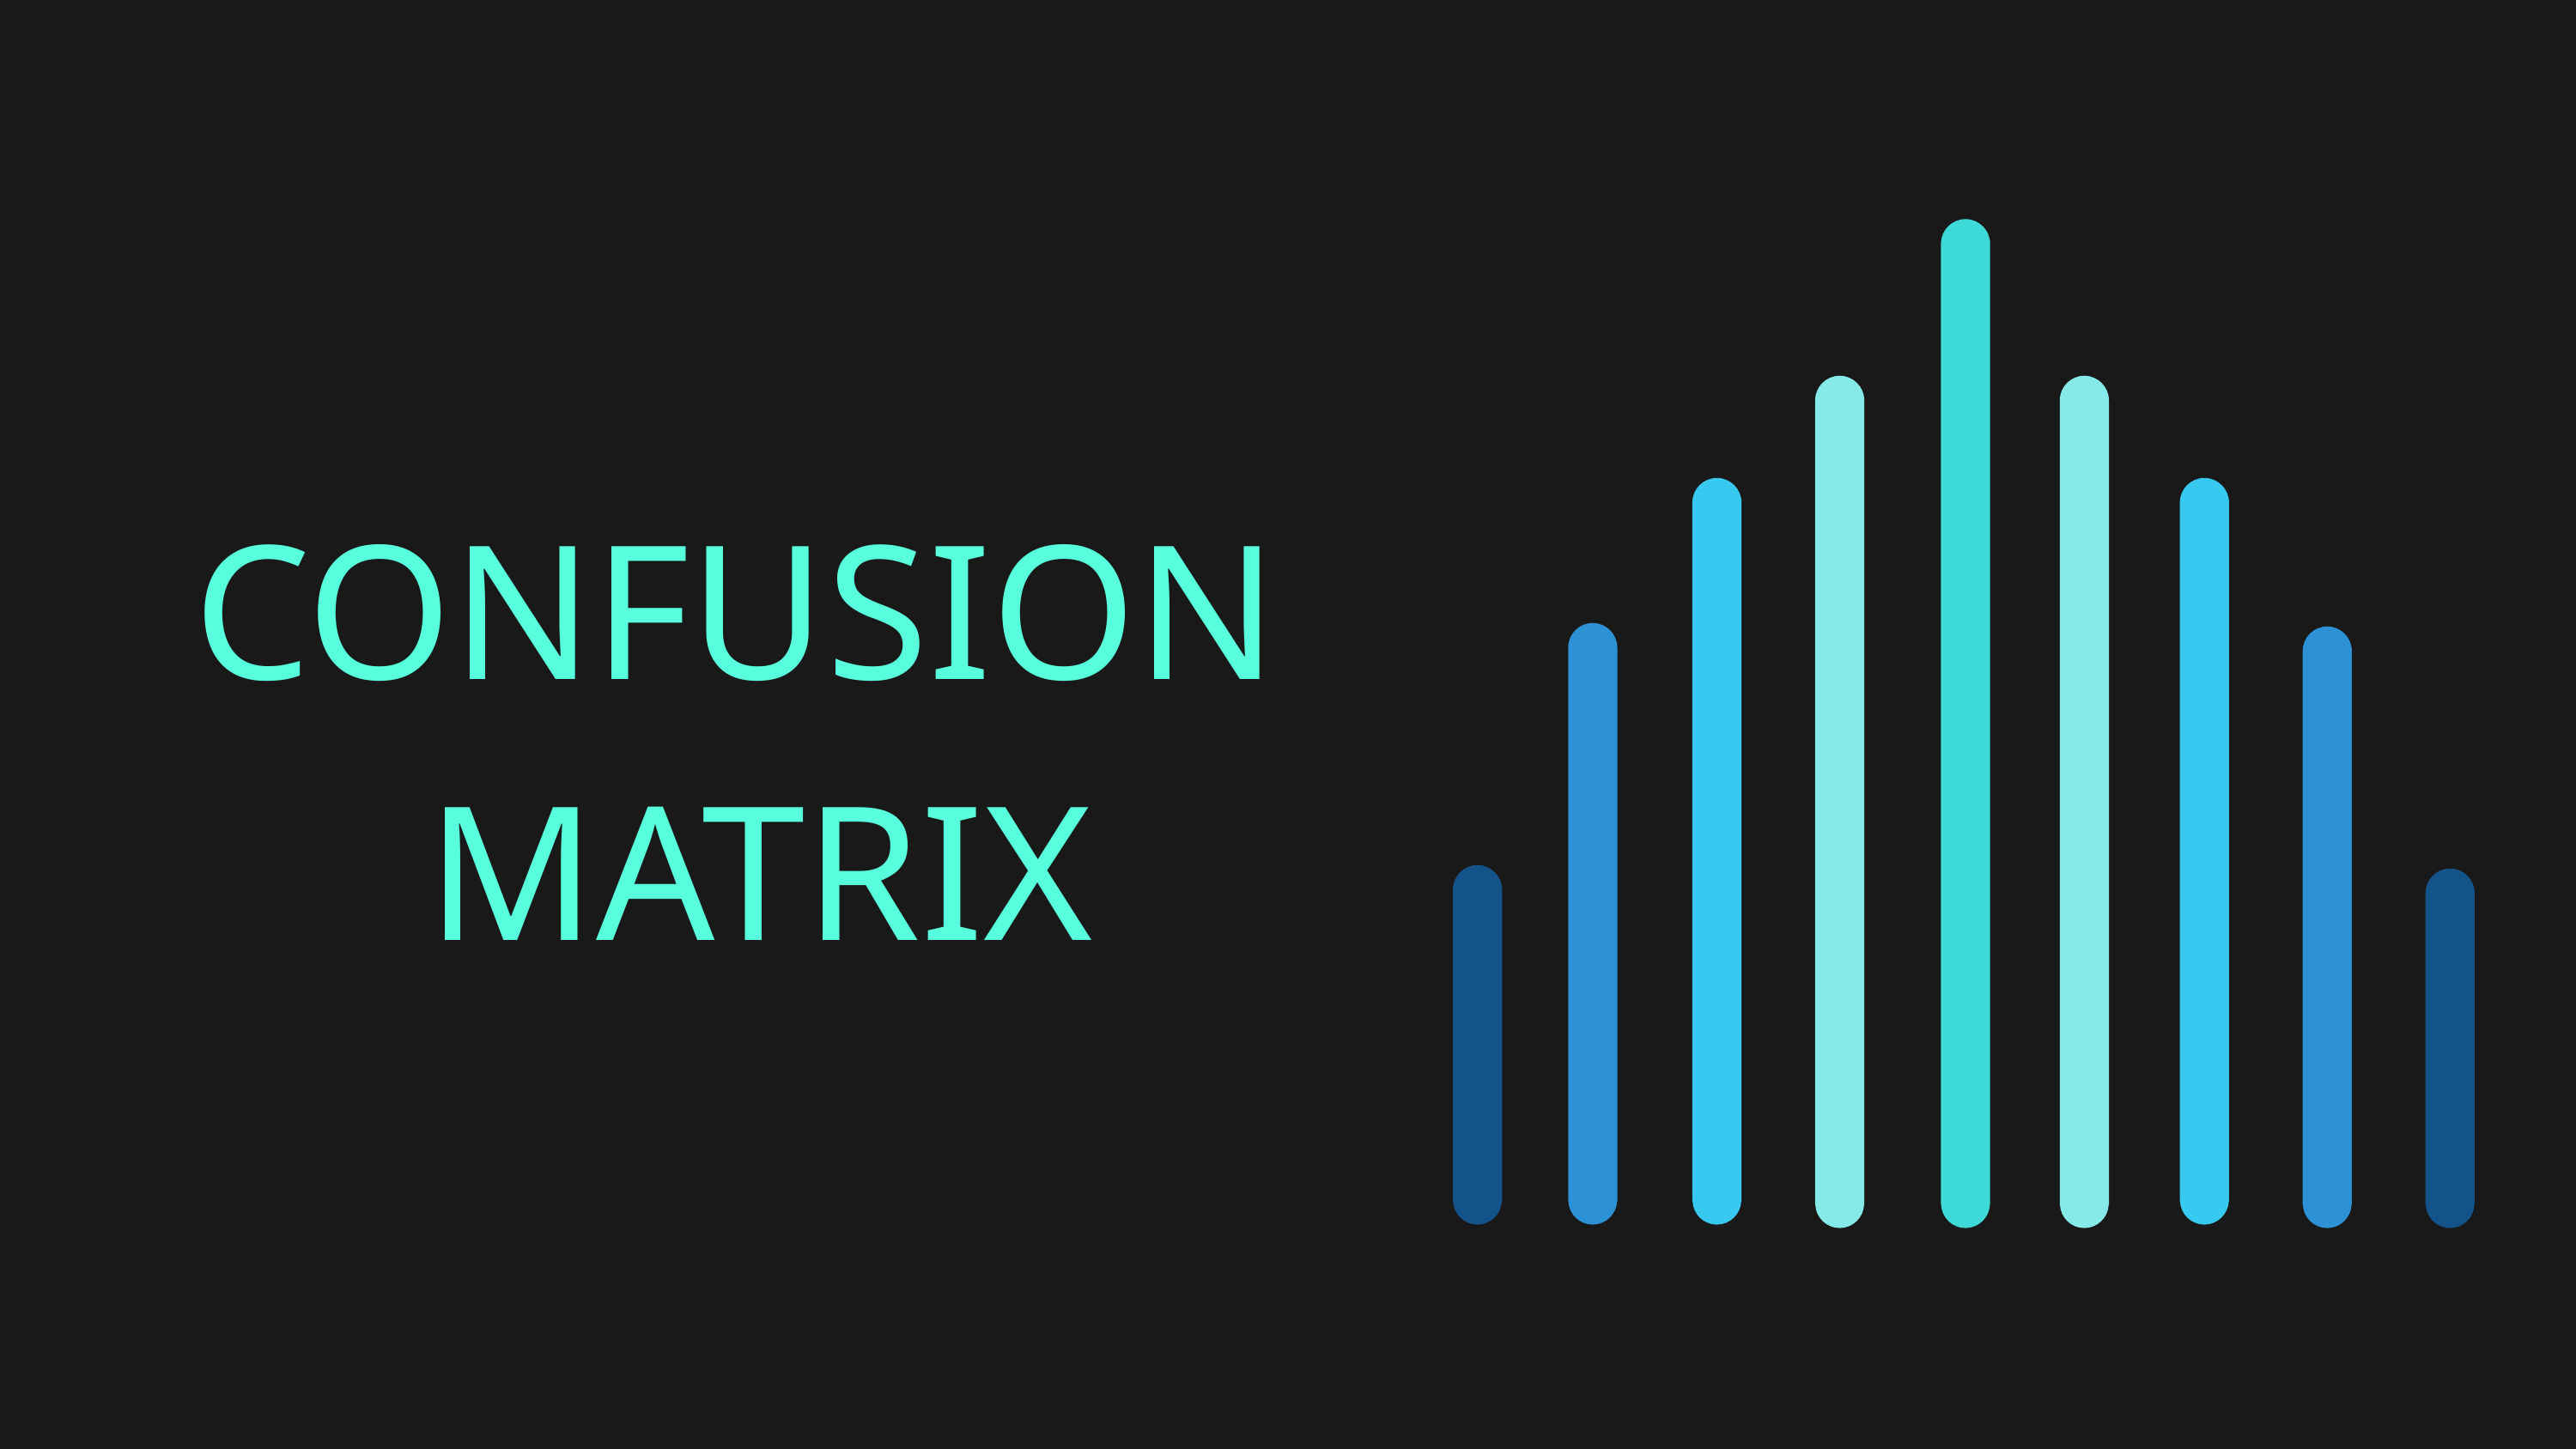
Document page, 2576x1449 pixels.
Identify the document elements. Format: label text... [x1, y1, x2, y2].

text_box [2268, 1021, 2576, 1077]
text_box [2024, 900, 2576, 956]
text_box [1459, 696, 2472, 753]
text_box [1290, 896, 1896, 953]
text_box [1341, 823, 2093, 880]
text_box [1295, 1017, 1660, 1074]
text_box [1411, 774, 1655, 822]
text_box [2095, 823, 2576, 880]
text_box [1656, 774, 2513, 831]
text_box CONFUSION MATRIX [70, 456, 1450, 978]
